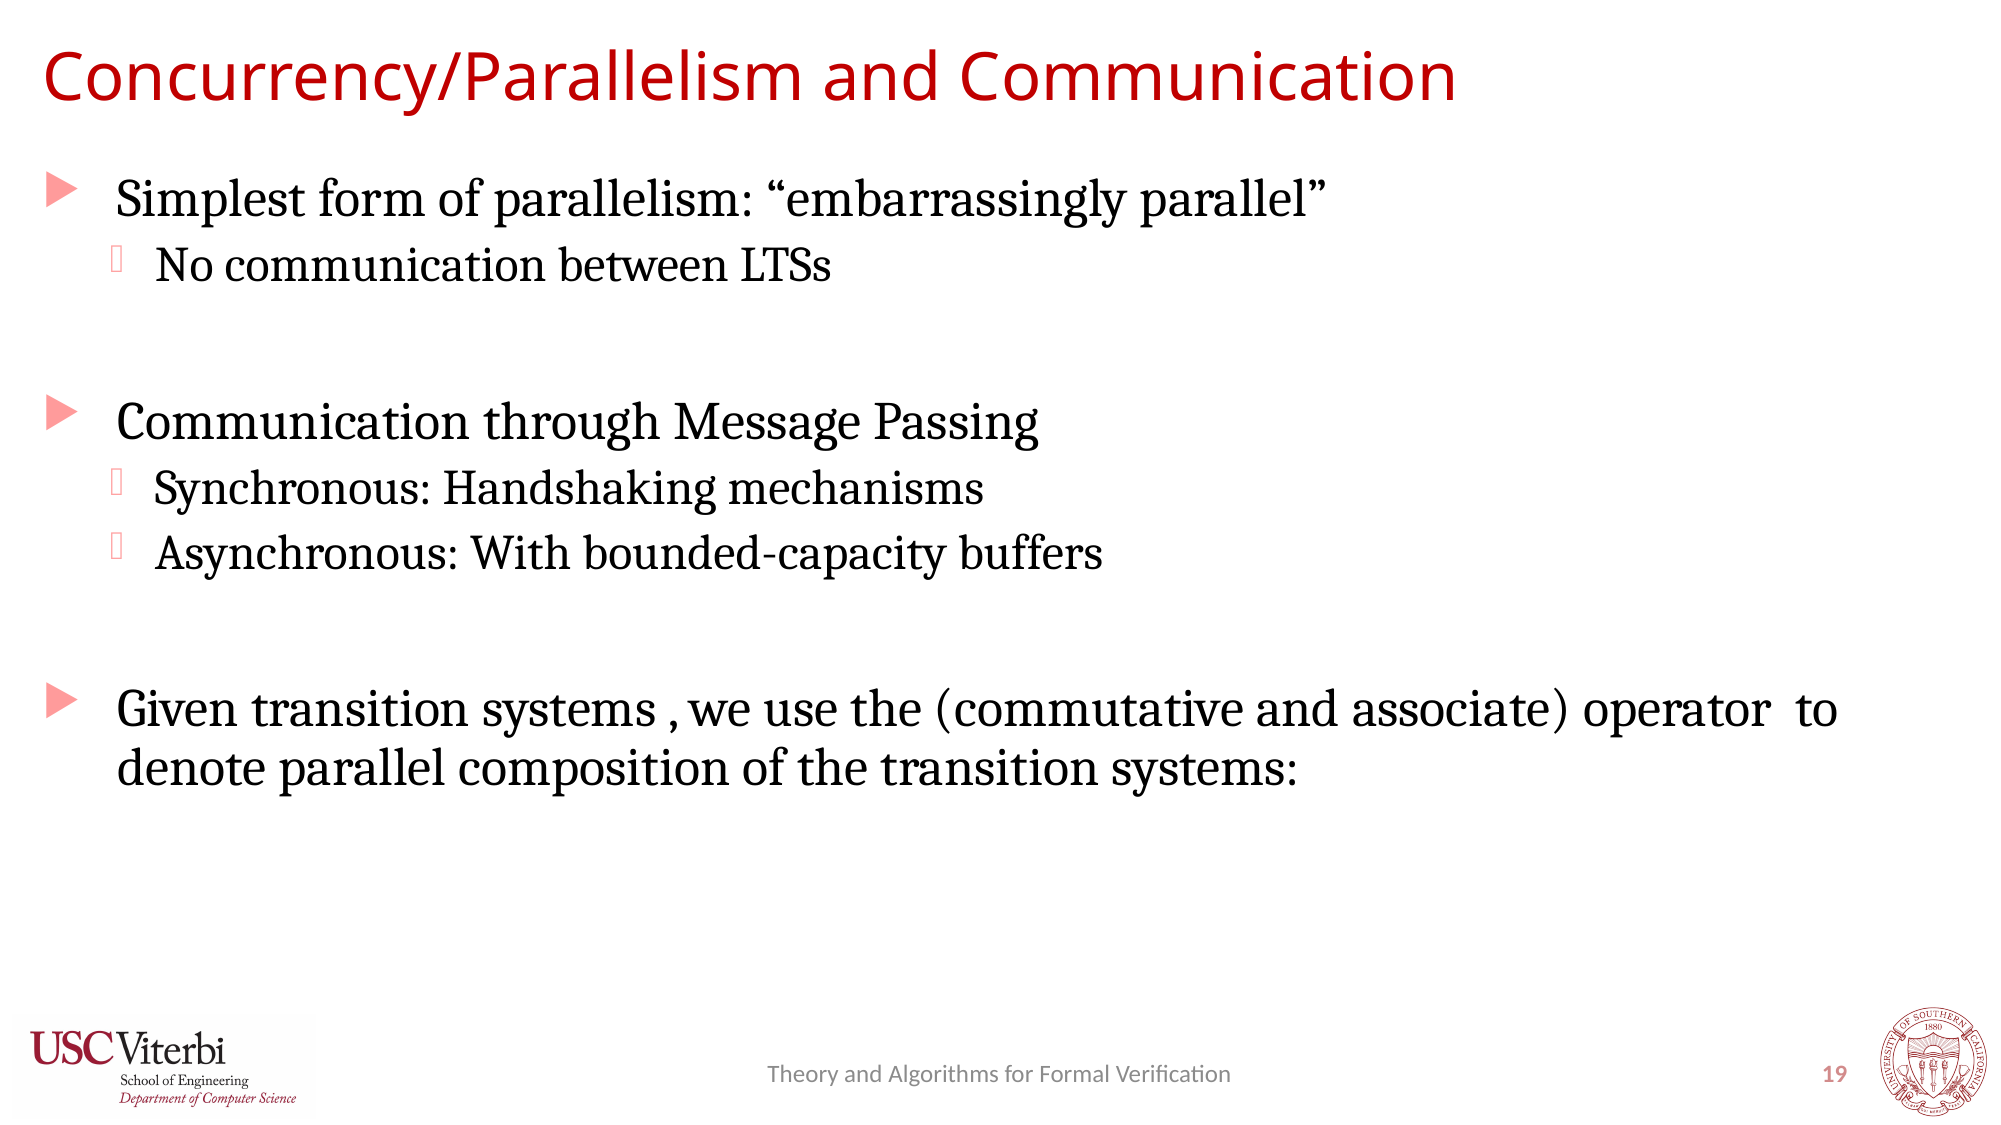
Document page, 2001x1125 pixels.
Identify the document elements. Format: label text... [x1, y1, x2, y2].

slide_number 19 [1684, 1042, 1863, 1103]
footer Theory and Algorithms for Formal Verification [662, 1042, 1338, 1103]
picture [1879, 1002, 1988, 1119]
picture [12, 1014, 316, 1119]
title Concurrency/Parallelism and Communication [27, 18, 1819, 141]
